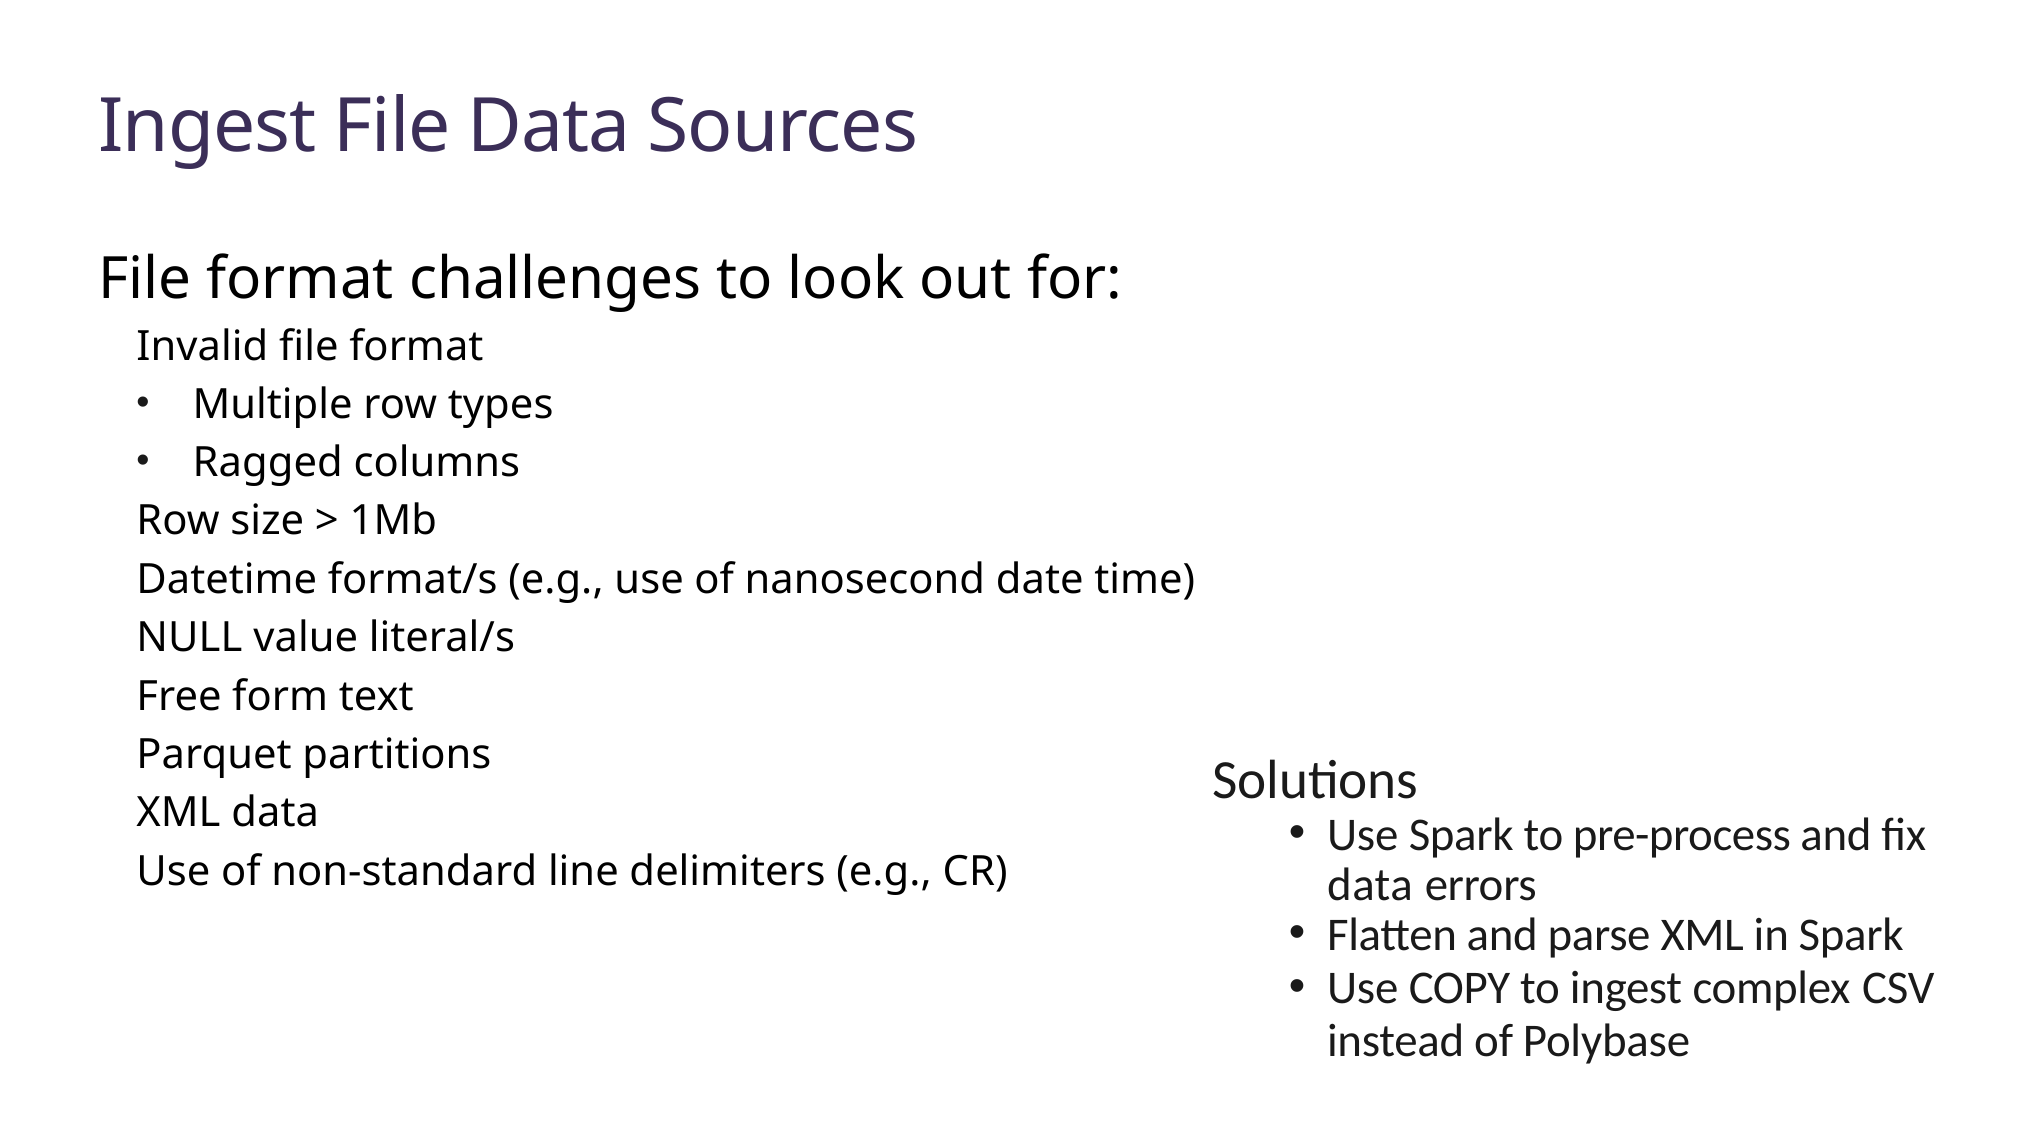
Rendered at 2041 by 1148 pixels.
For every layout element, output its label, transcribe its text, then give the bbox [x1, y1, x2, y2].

list File format challenges to look out for: Invalid file format Multiple row types Ragged columns Row size > 1Mb Datetime format/s (e.g., use of nanosecond date time) NULL value literal/s Free form text Parquet partitions XML data Use of non-standard line delimiters (e.g., CR) [98, 240, 1942, 1002]
title Ingest File Data Sources [98, 76, 1943, 170]
text_box Solutions Use Spark to pre-process and fix data errors Flatten and parse XML in Spark Use COPY to ingest complex CSV instead of Polybase [1210, 744, 1942, 1066]
